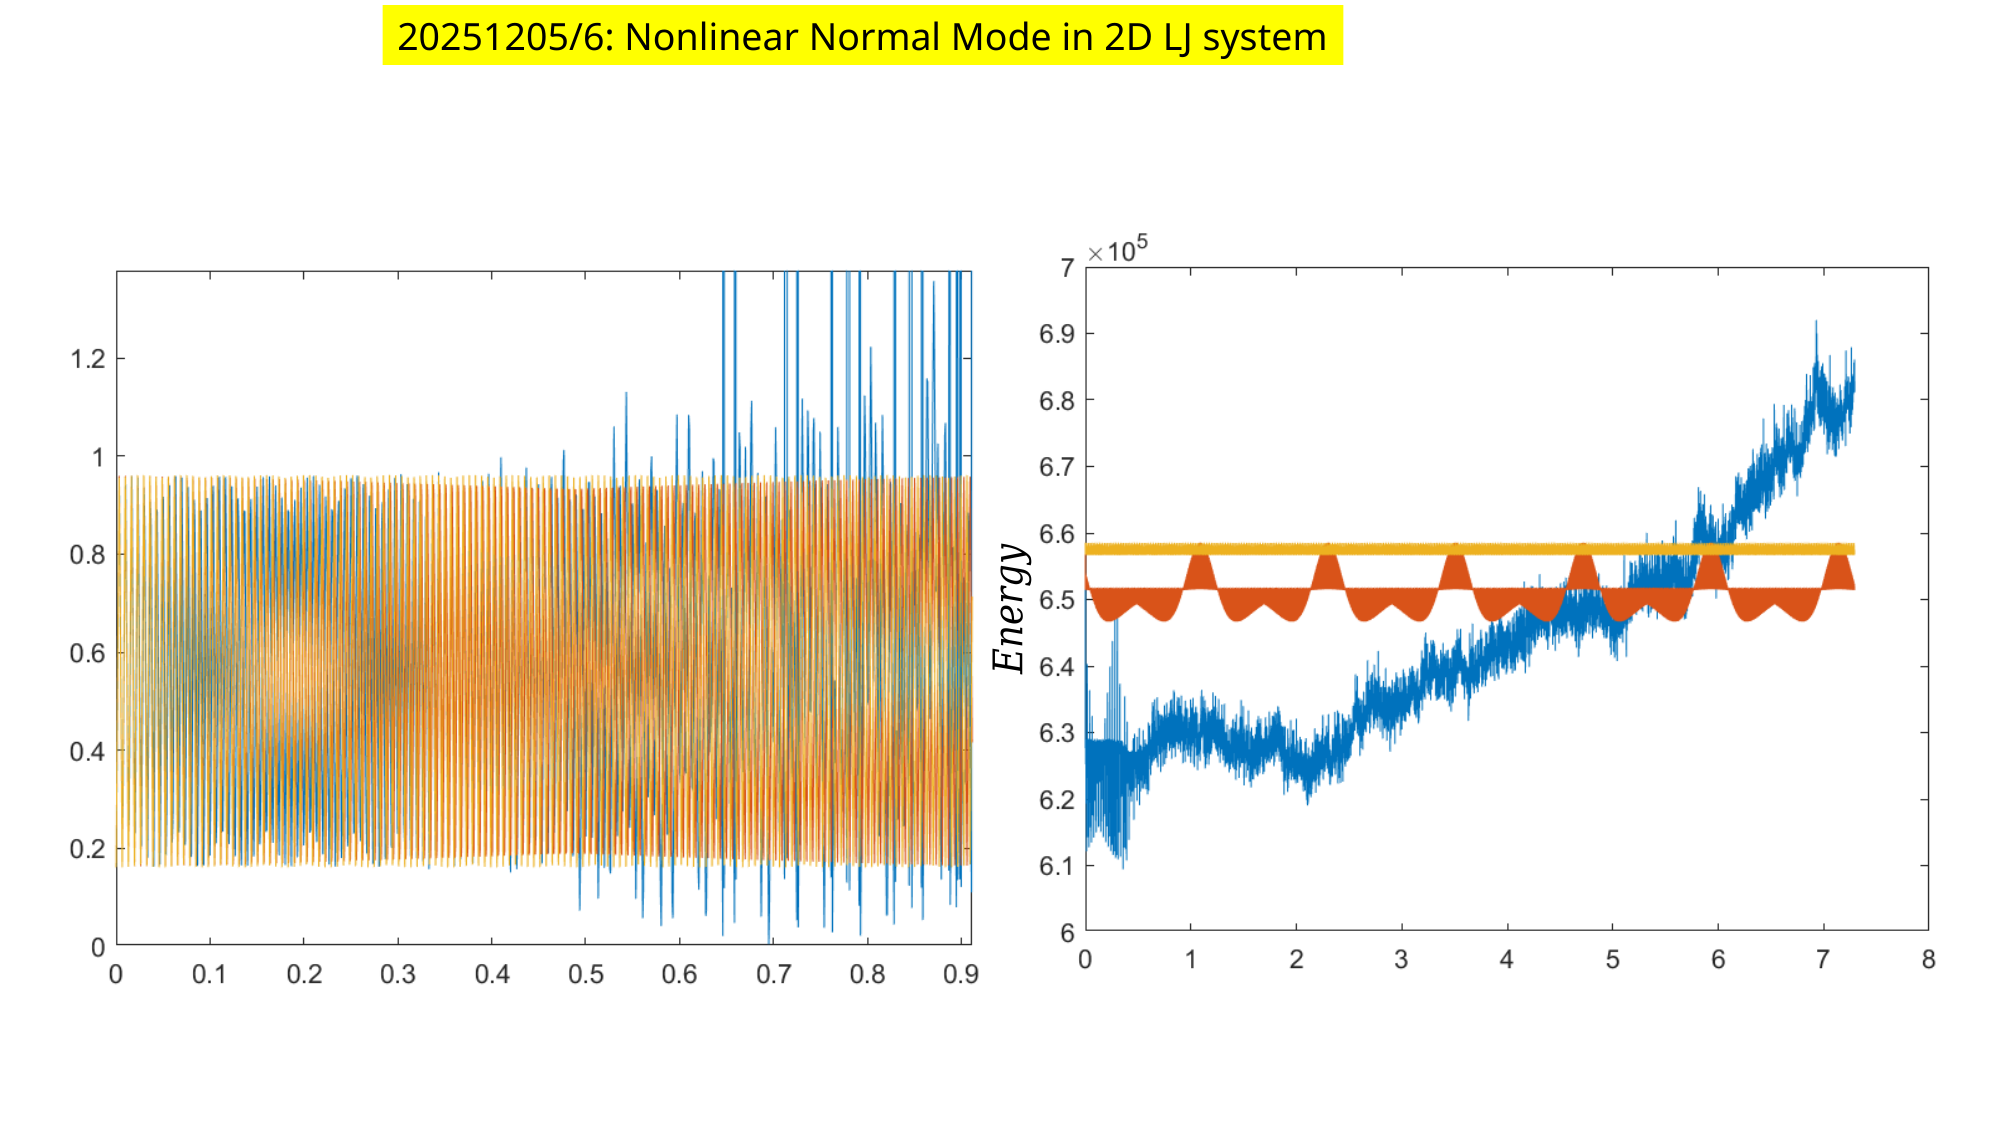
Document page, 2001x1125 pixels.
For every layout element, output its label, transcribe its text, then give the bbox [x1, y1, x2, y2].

picture [1037, 230, 1938, 972]
text_box 20251205/6: Nonlinear Normal Mode in 2D LJ system [382, 5, 1344, 65]
picture [66, 267, 982, 988]
